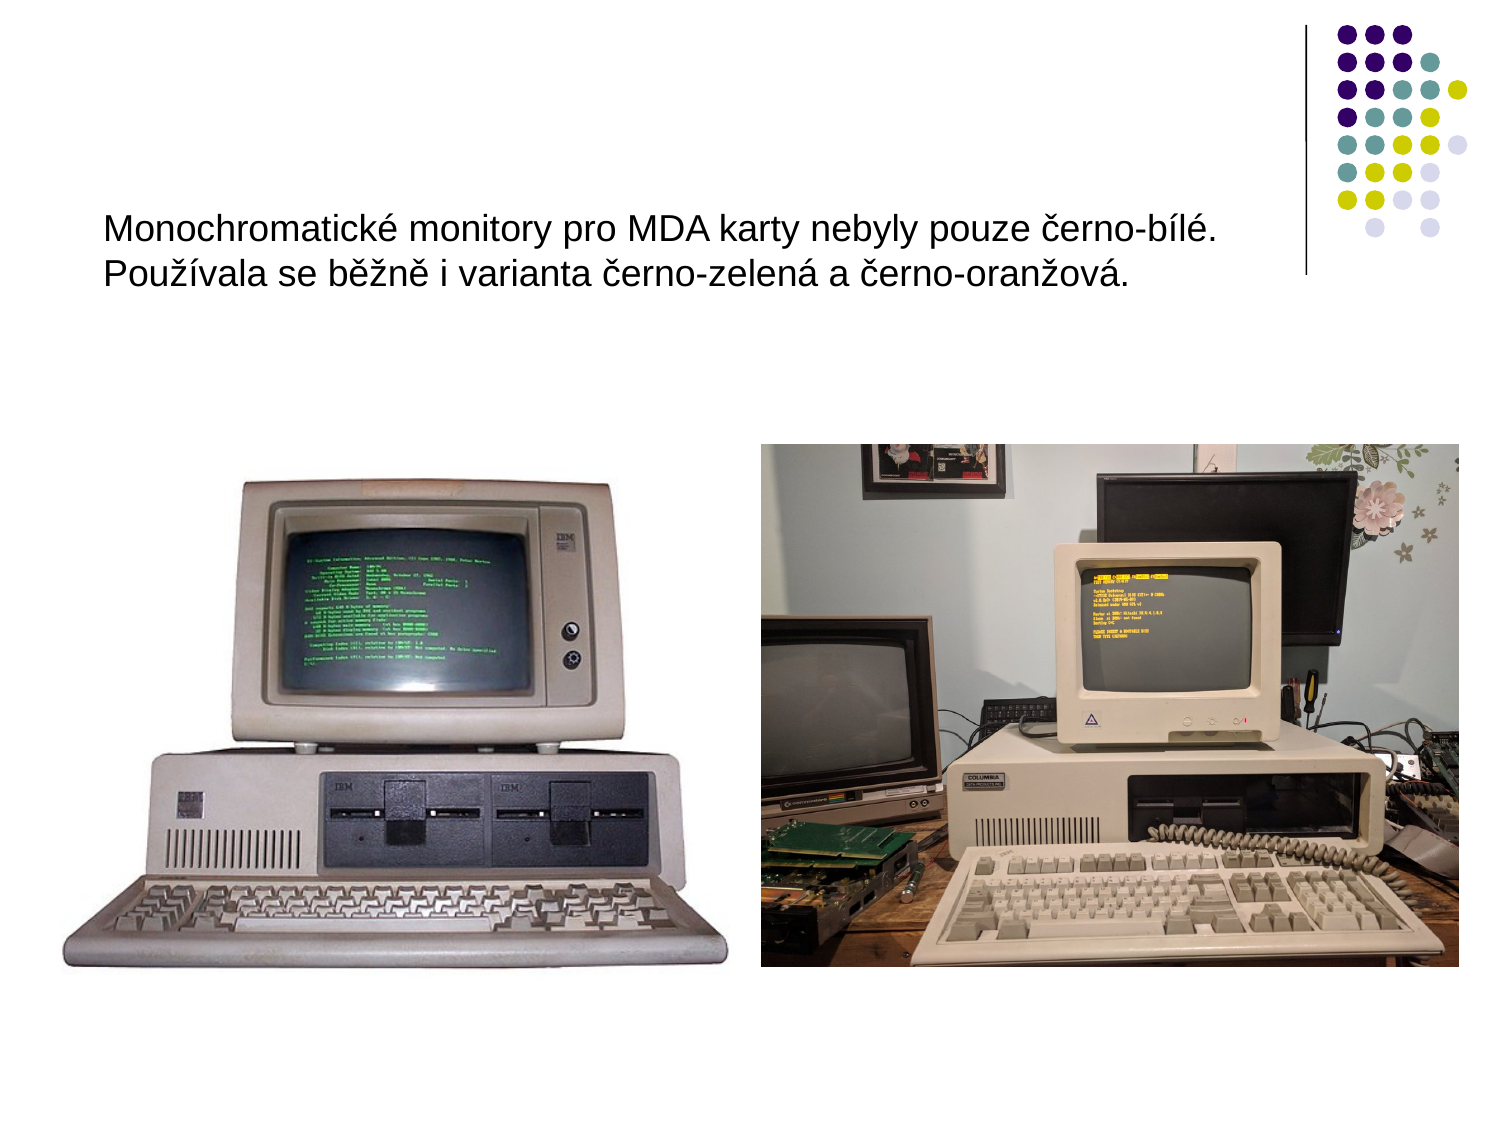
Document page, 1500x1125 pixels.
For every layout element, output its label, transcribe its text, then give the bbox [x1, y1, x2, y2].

picture [761, 444, 1459, 968]
picture [41, 467, 750, 981]
text_box Monochromatické monitory pro MDA karty nebyly pouze černo-bílé. Používala se běžně i varianta černo-zelená a černo-oranžová. [88, 196, 1270, 301]
